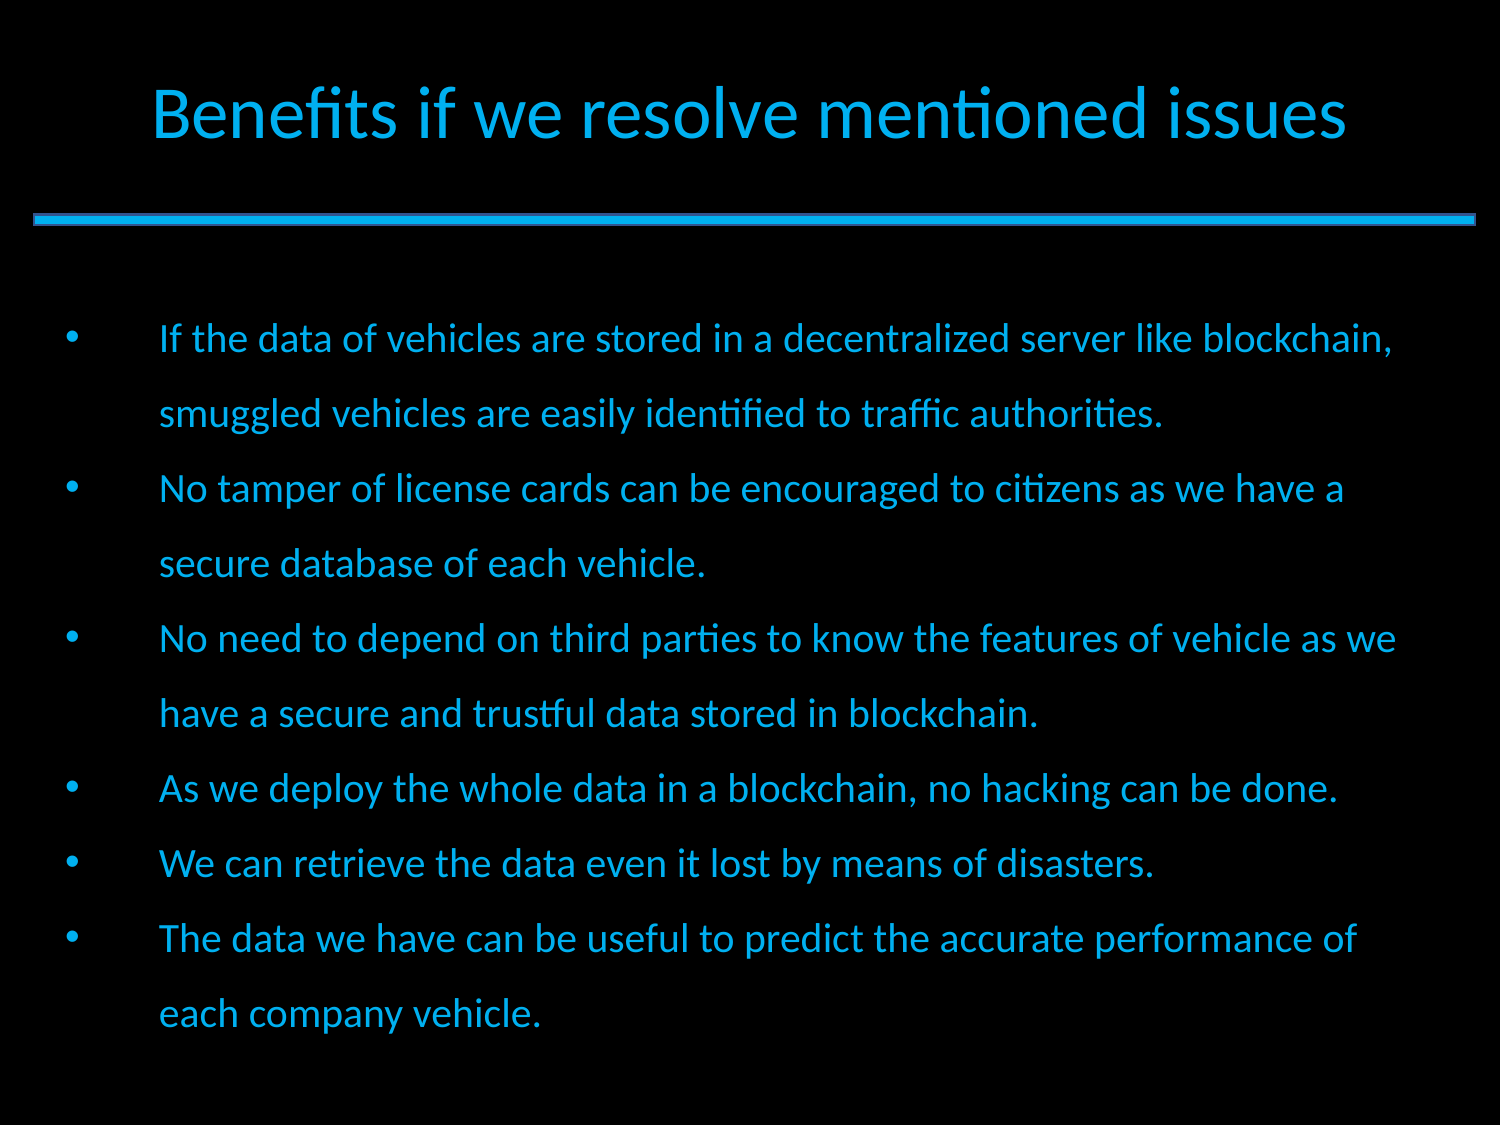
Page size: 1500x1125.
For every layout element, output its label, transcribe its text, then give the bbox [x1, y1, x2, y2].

text_box If the data of vehicles are stored in a decentralized server like blockchain, smuggled vehicles are easily identified to traffic authorities. No tamper of license cards can be encouraged to citizens as we have a secure database of each vehicle. No need to depend on third parties to know the features of vehicle as we have a secure and trustful data stored in blockchain. As we deploy the whole data in a blockchain, no hacking can be done. We can retrieve the data even it lost by means of disasters. The data we have can be useful to predict the accurate performance of each company vehicle. [50, 228, 1460, 1044]
text_box Benefits if we resolve mentioned issues [30, 55, 1470, 161]
text_box [33, 213, 1476, 226]
